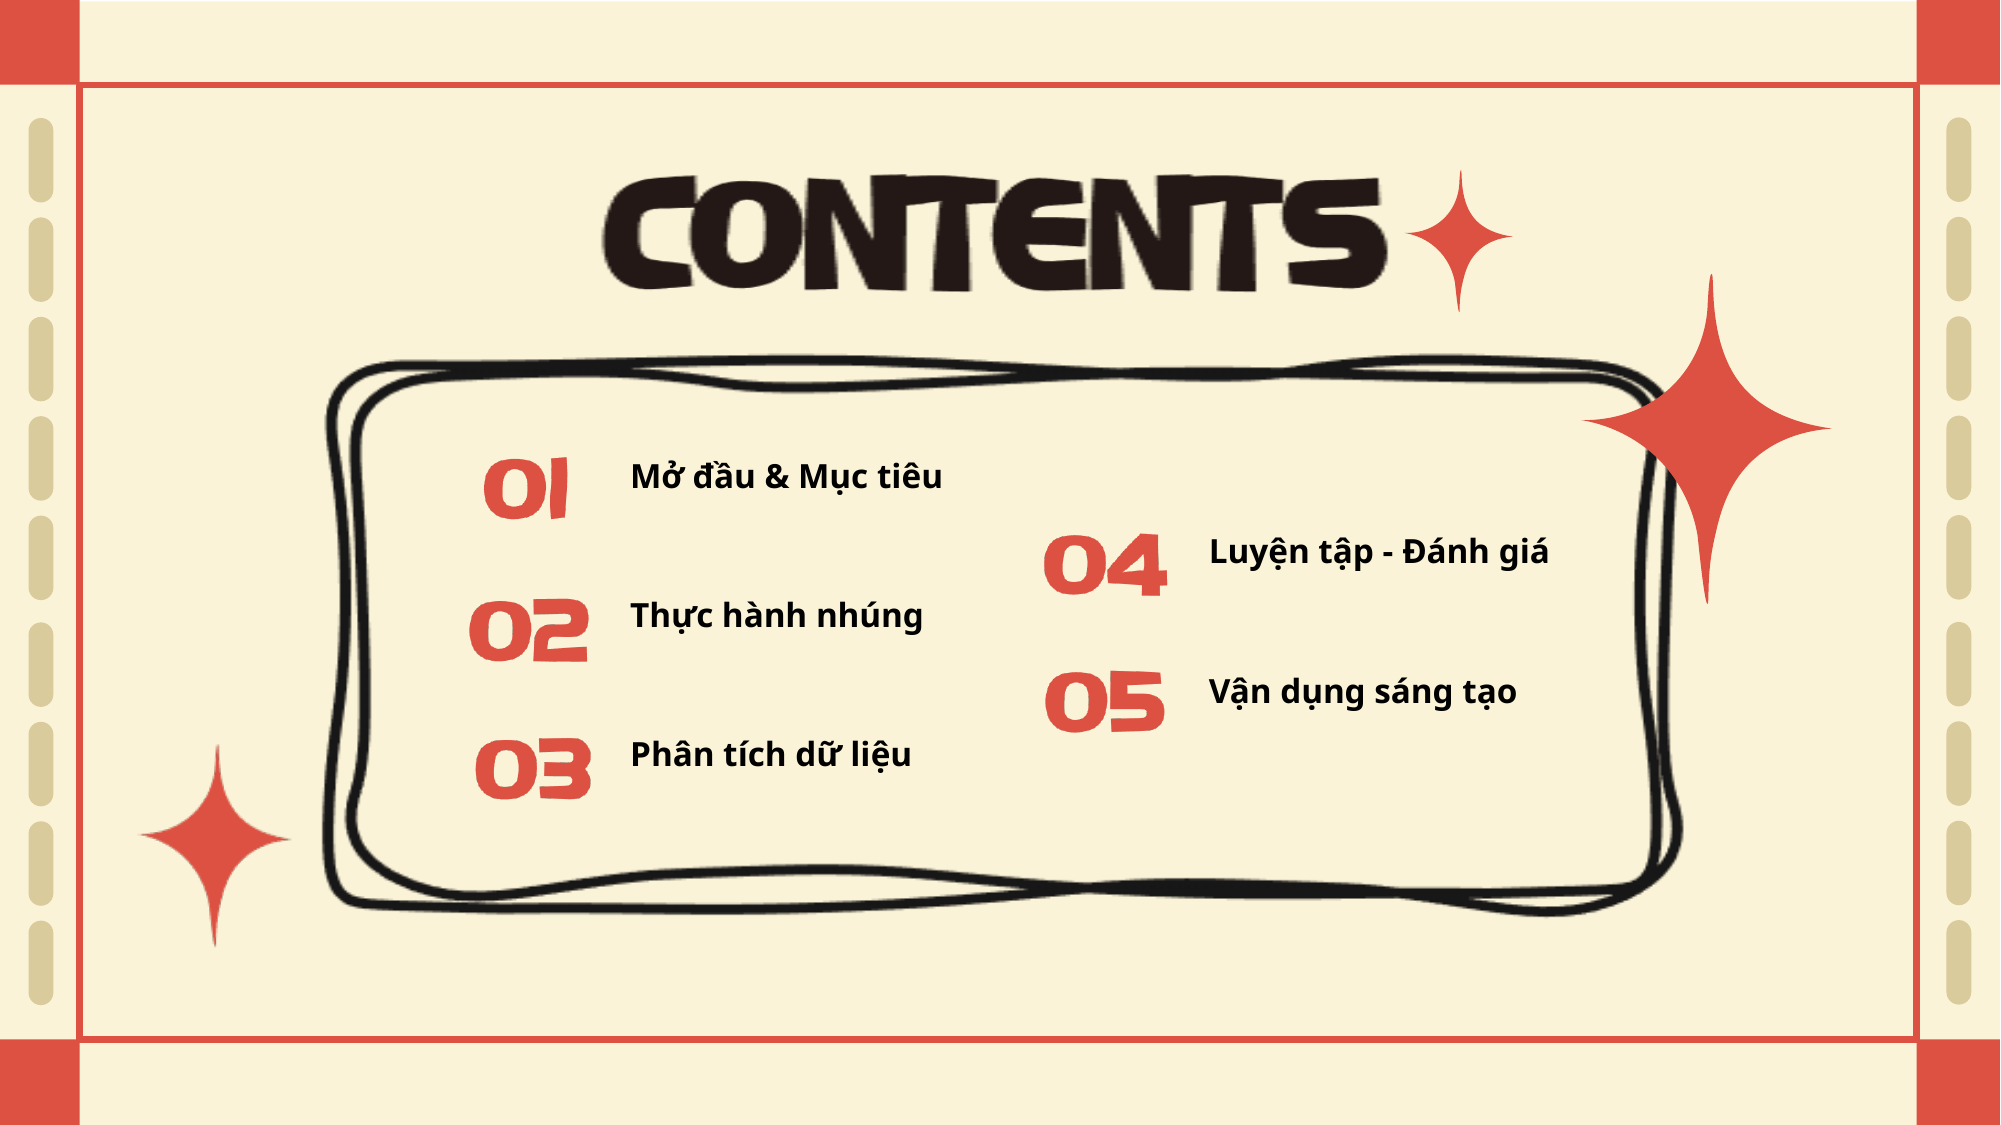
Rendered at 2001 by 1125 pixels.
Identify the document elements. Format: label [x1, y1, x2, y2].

text_box [28, 920, 54, 1006]
text_box [0, 1039, 80, 1125]
text_box [1946, 920, 1972, 1005]
text_box [79, 84, 1917, 1040]
text_box [80, 1, 1916, 84]
text_box [1916, 1039, 2000, 1125]
text_box [1946, 216, 1972, 302]
text_box [1946, 117, 1972, 202]
text_box [1946, 515, 1972, 600]
text_box [1946, 316, 1972, 401]
text_box [28, 316, 54, 402]
picture [108, 143, 1895, 1008]
text_box [28, 821, 54, 906]
text_box [1946, 820, 1972, 906]
text_box [28, 117, 54, 203]
text_box [1946, 721, 1972, 806]
text_box [28, 217, 54, 302]
text_box [80, 1040, 1916, 1125]
text_box [28, 515, 54, 601]
text_box [1946, 415, 1972, 501]
text_box [28, 721, 54, 807]
text_box [1917, 85, 2000, 1039]
text_box [1916, 0, 2000, 85]
text_box [0, 0, 80, 85]
text_box [0, 85, 79, 1039]
text_box [1946, 621, 1972, 707]
text_box [28, 622, 54, 707]
text_box [28, 416, 54, 501]
